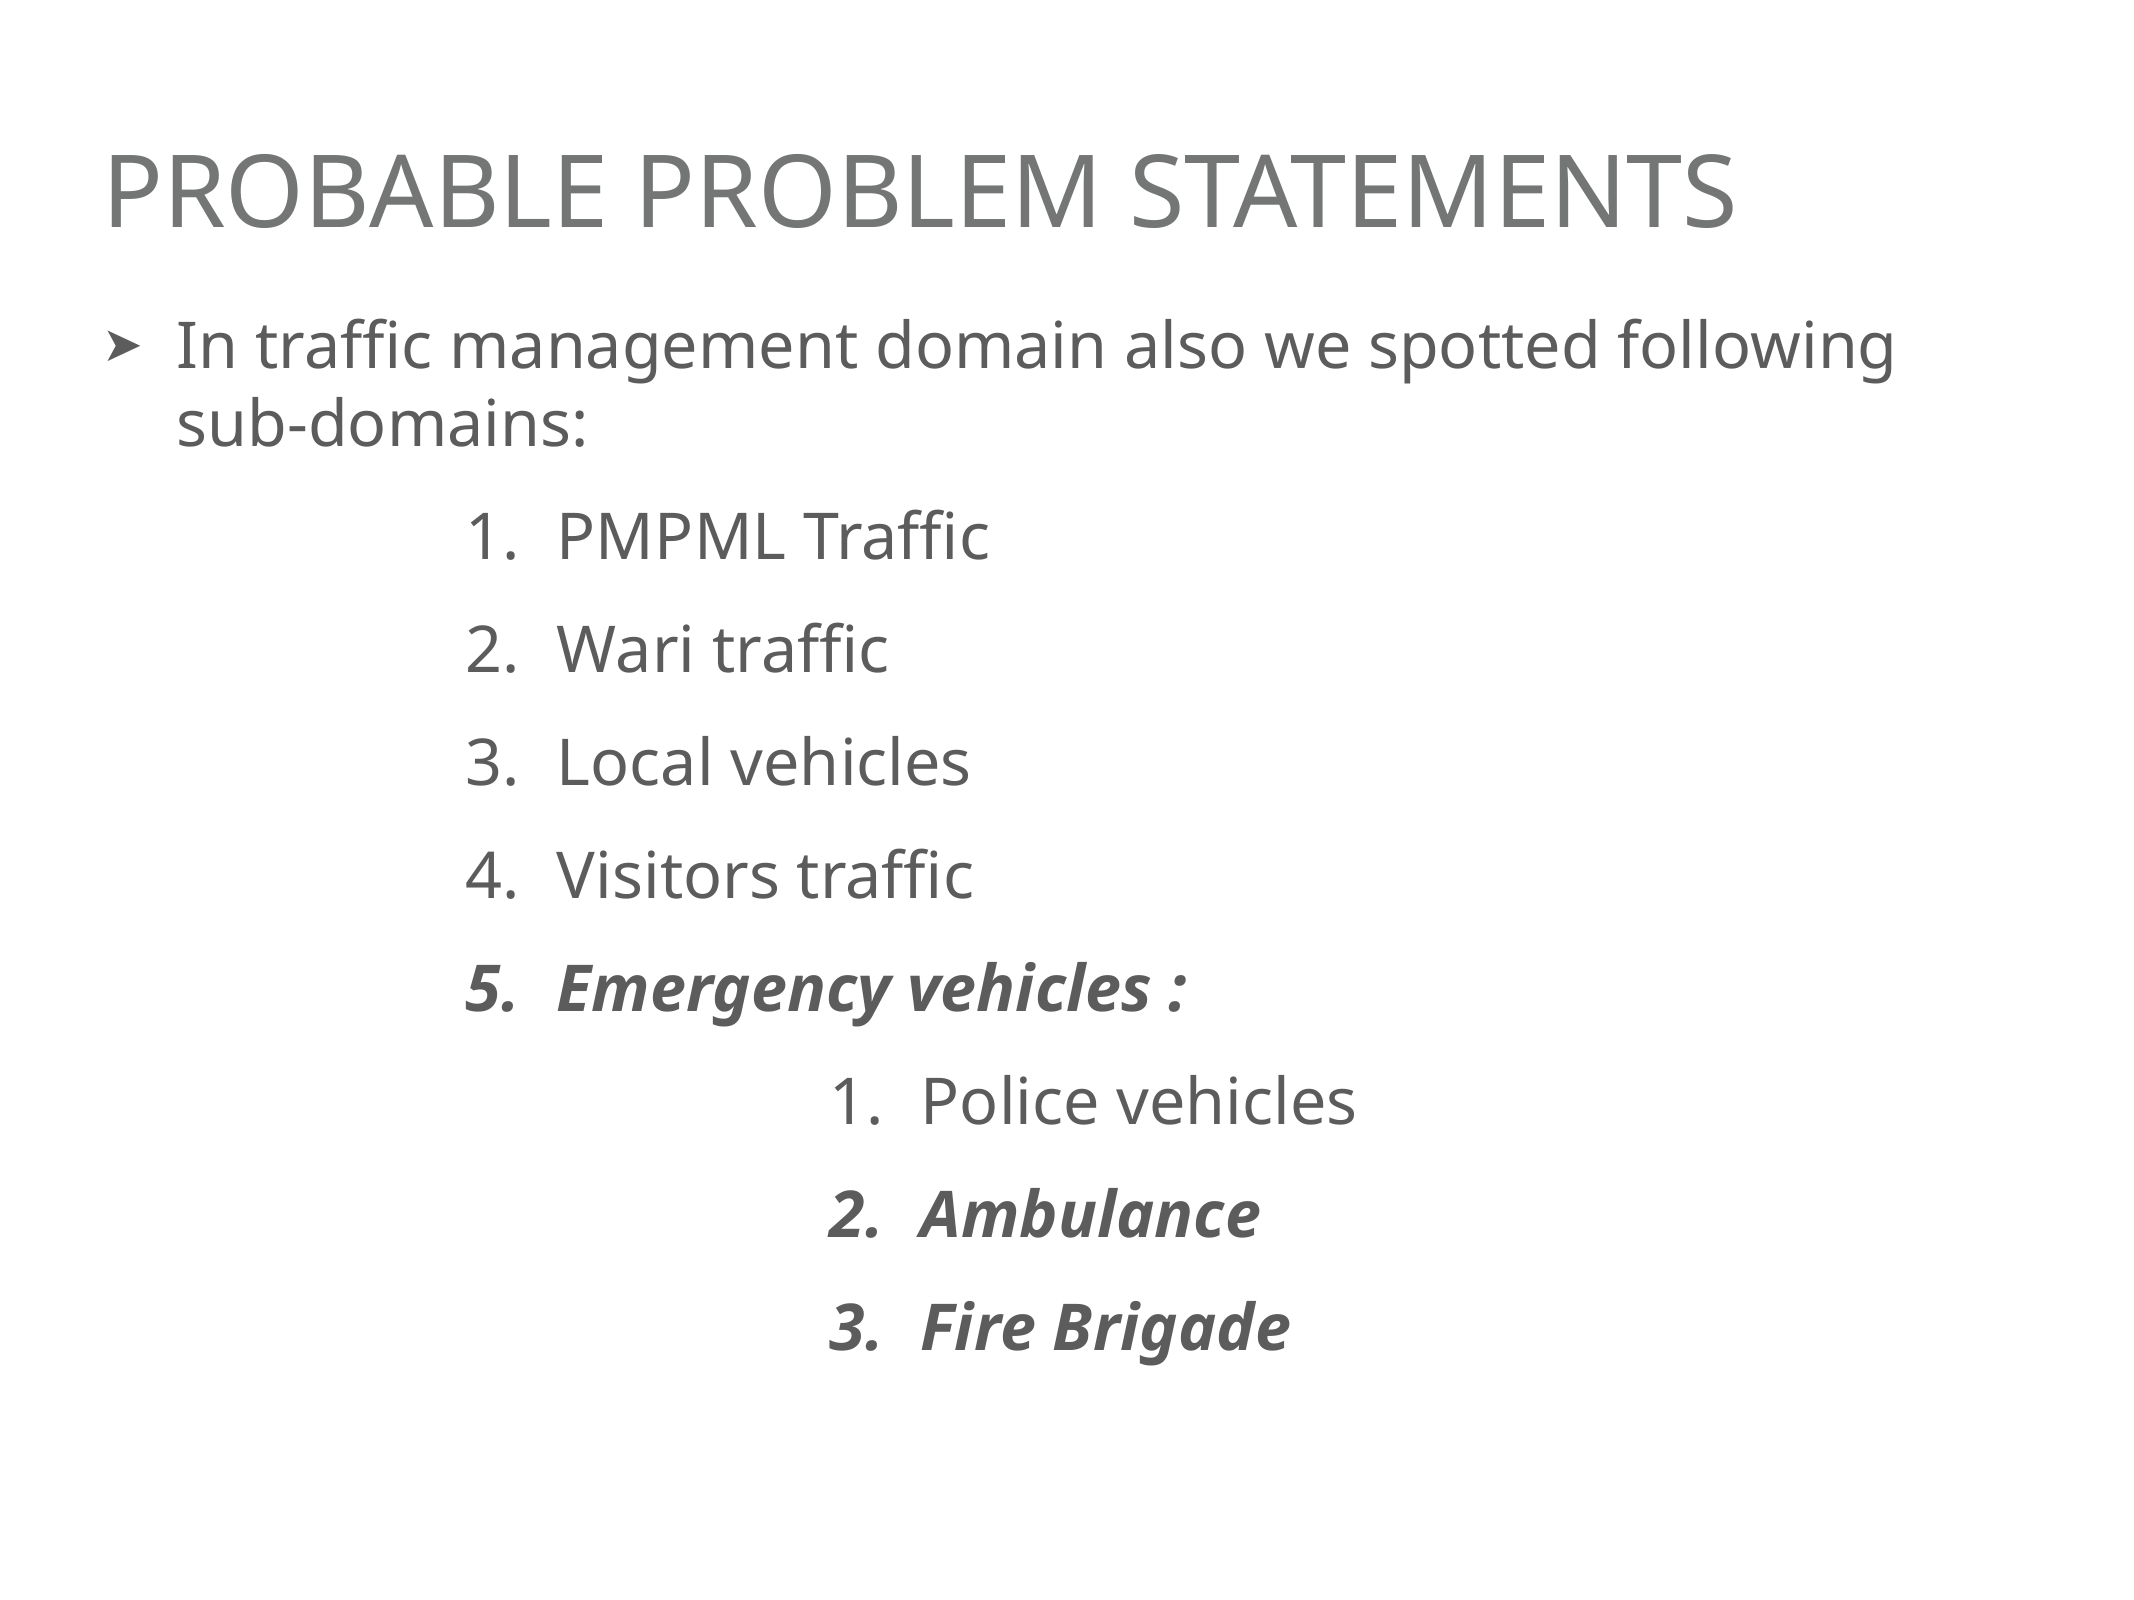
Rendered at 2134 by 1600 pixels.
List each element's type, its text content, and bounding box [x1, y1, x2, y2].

list In traffic management domain also we spotted following sub-domains: PMPML Traffic Wari traffic Local vehicles Visitors traffic Emergency vehicles : Police vehicles Ambulance Fire Brigade [93, 295, 2041, 1482]
title Probable problem statements [93, 118, 2041, 238]
